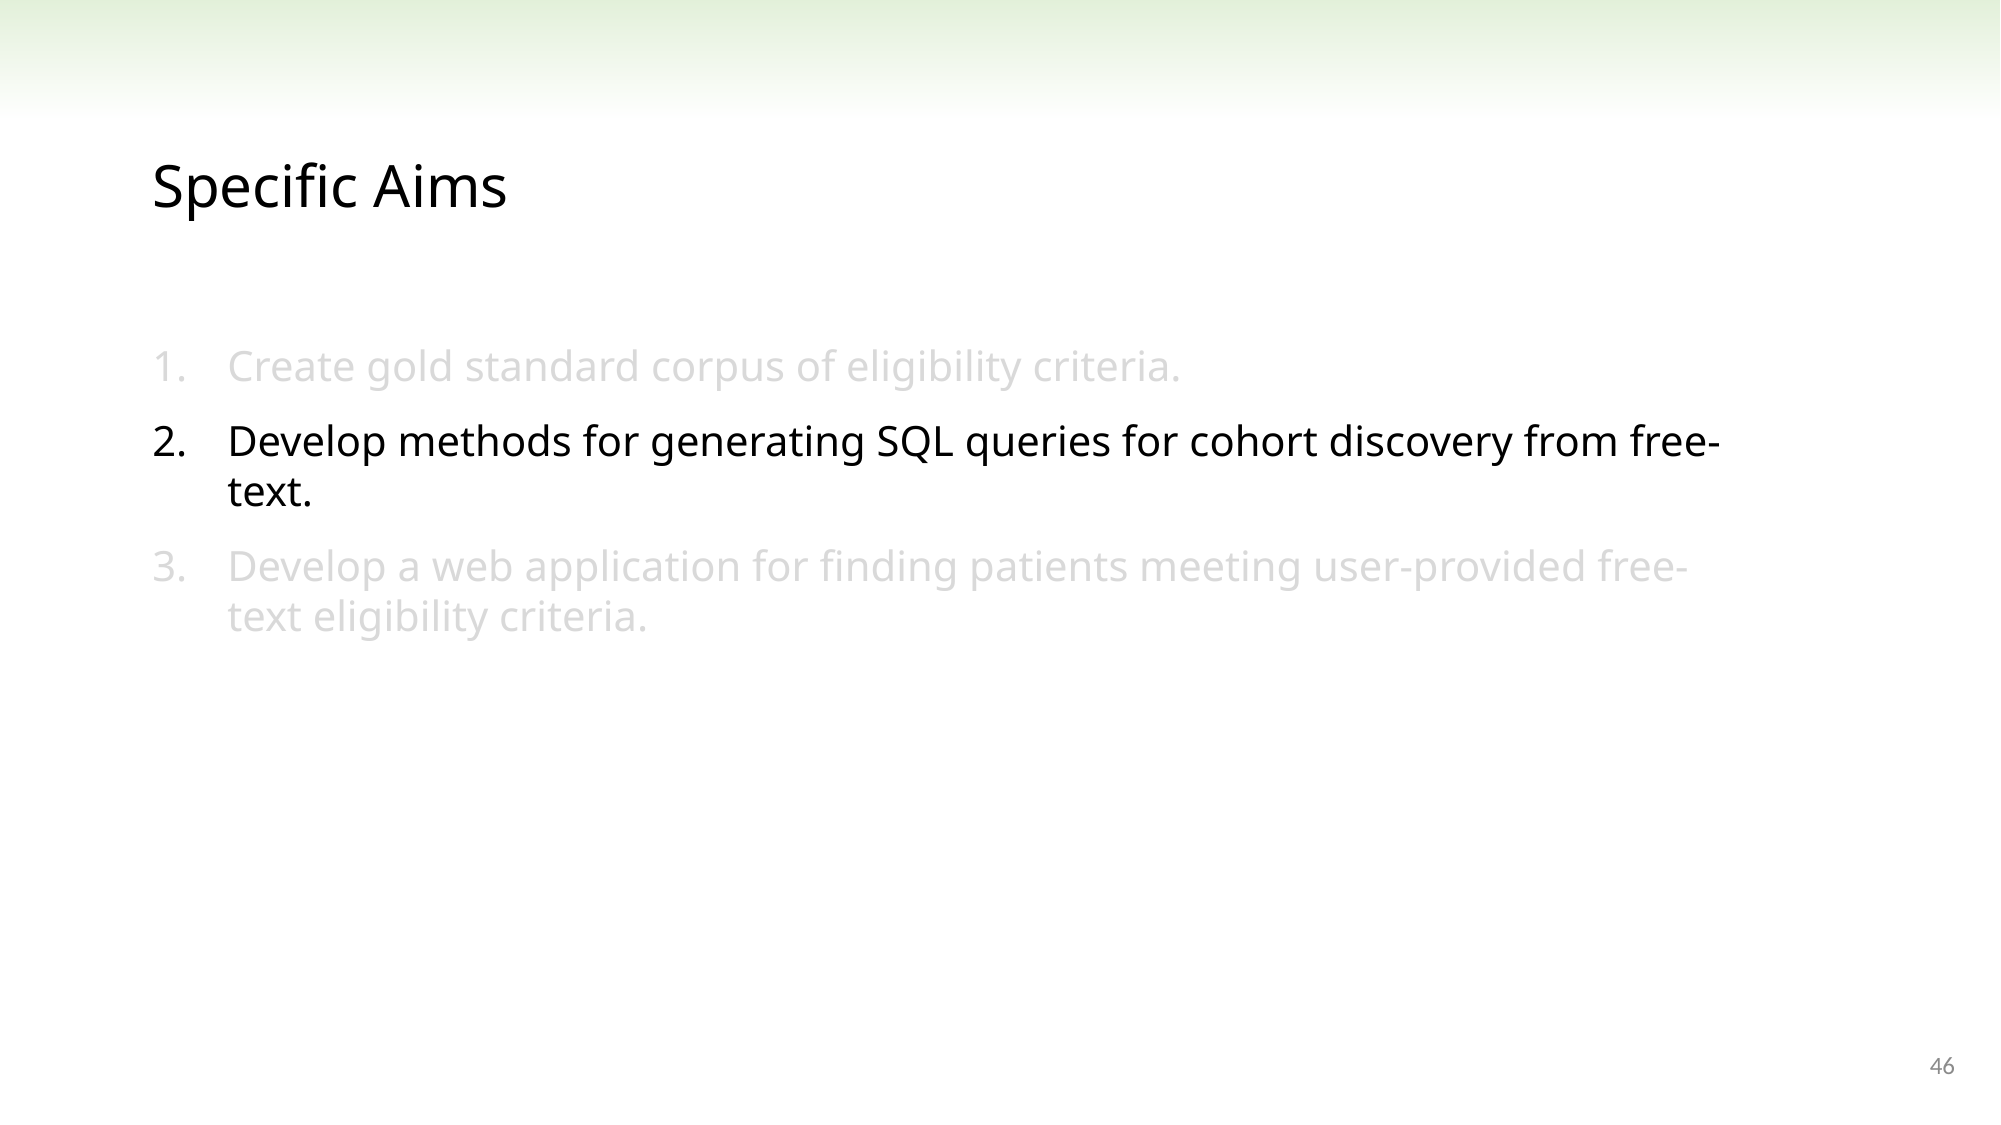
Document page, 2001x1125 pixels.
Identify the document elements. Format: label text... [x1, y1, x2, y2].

text_box Create gold standard corpus of eligibility criteria. Develop methods for generating SQL queries for cohort discovery from free-text. Develop a web application for finding patients meeting user-provided free-text eligibility criteria. [137, 332, 1750, 648]
text_box Specific Aims [137, 141, 619, 227]
slide_number 46 [1520, 1035, 1971, 1096]
